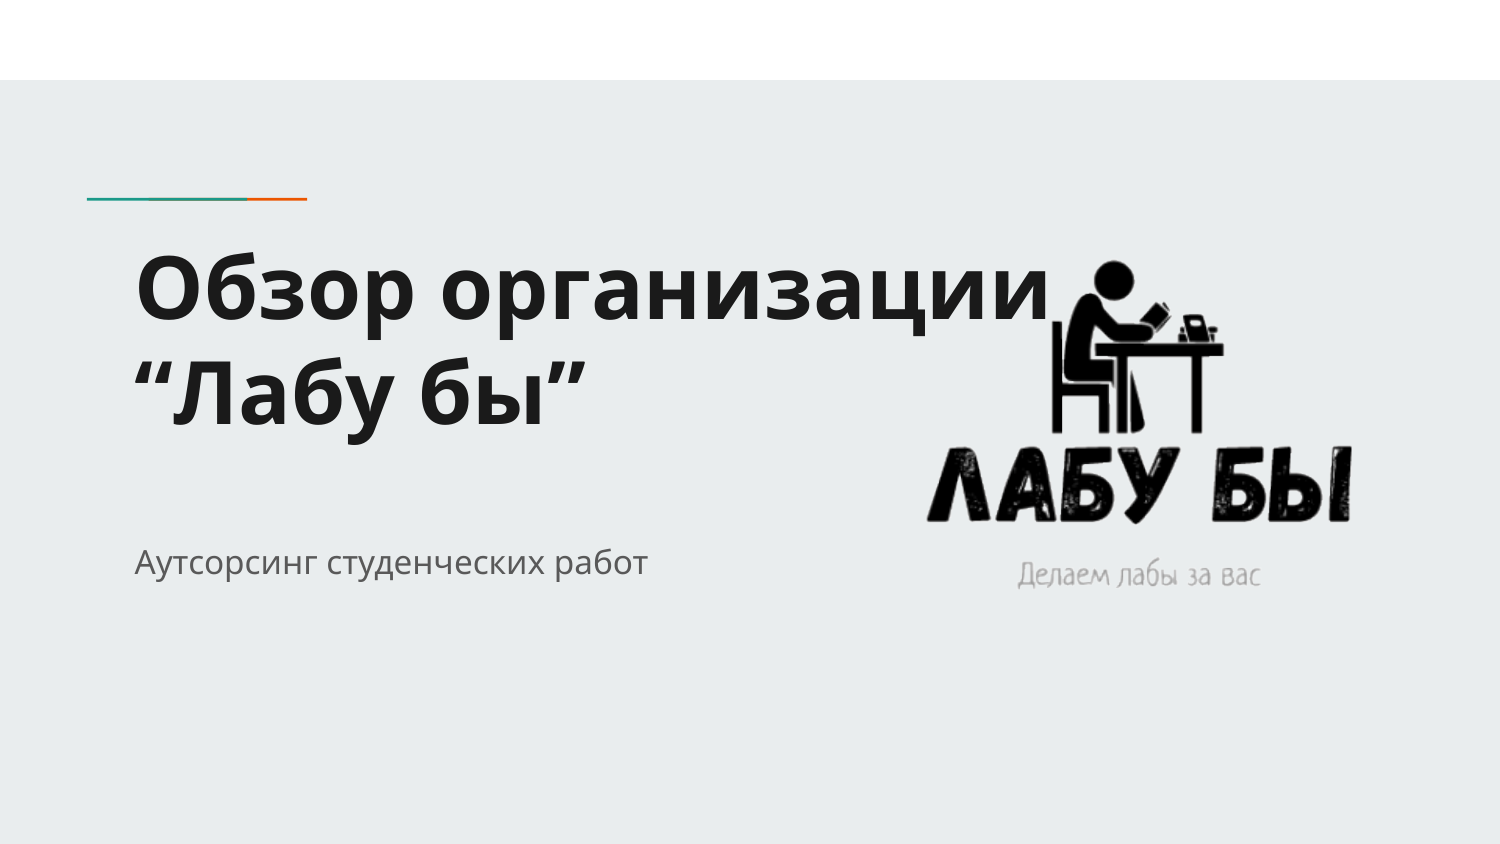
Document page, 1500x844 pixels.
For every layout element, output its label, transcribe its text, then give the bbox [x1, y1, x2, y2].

picture [914, 228, 1375, 616]
title Обзор организации “Лабу бы” [119, 216, 1381, 490]
subtitle Аутсорсинг студенческих работ [119, 526, 909, 615]
